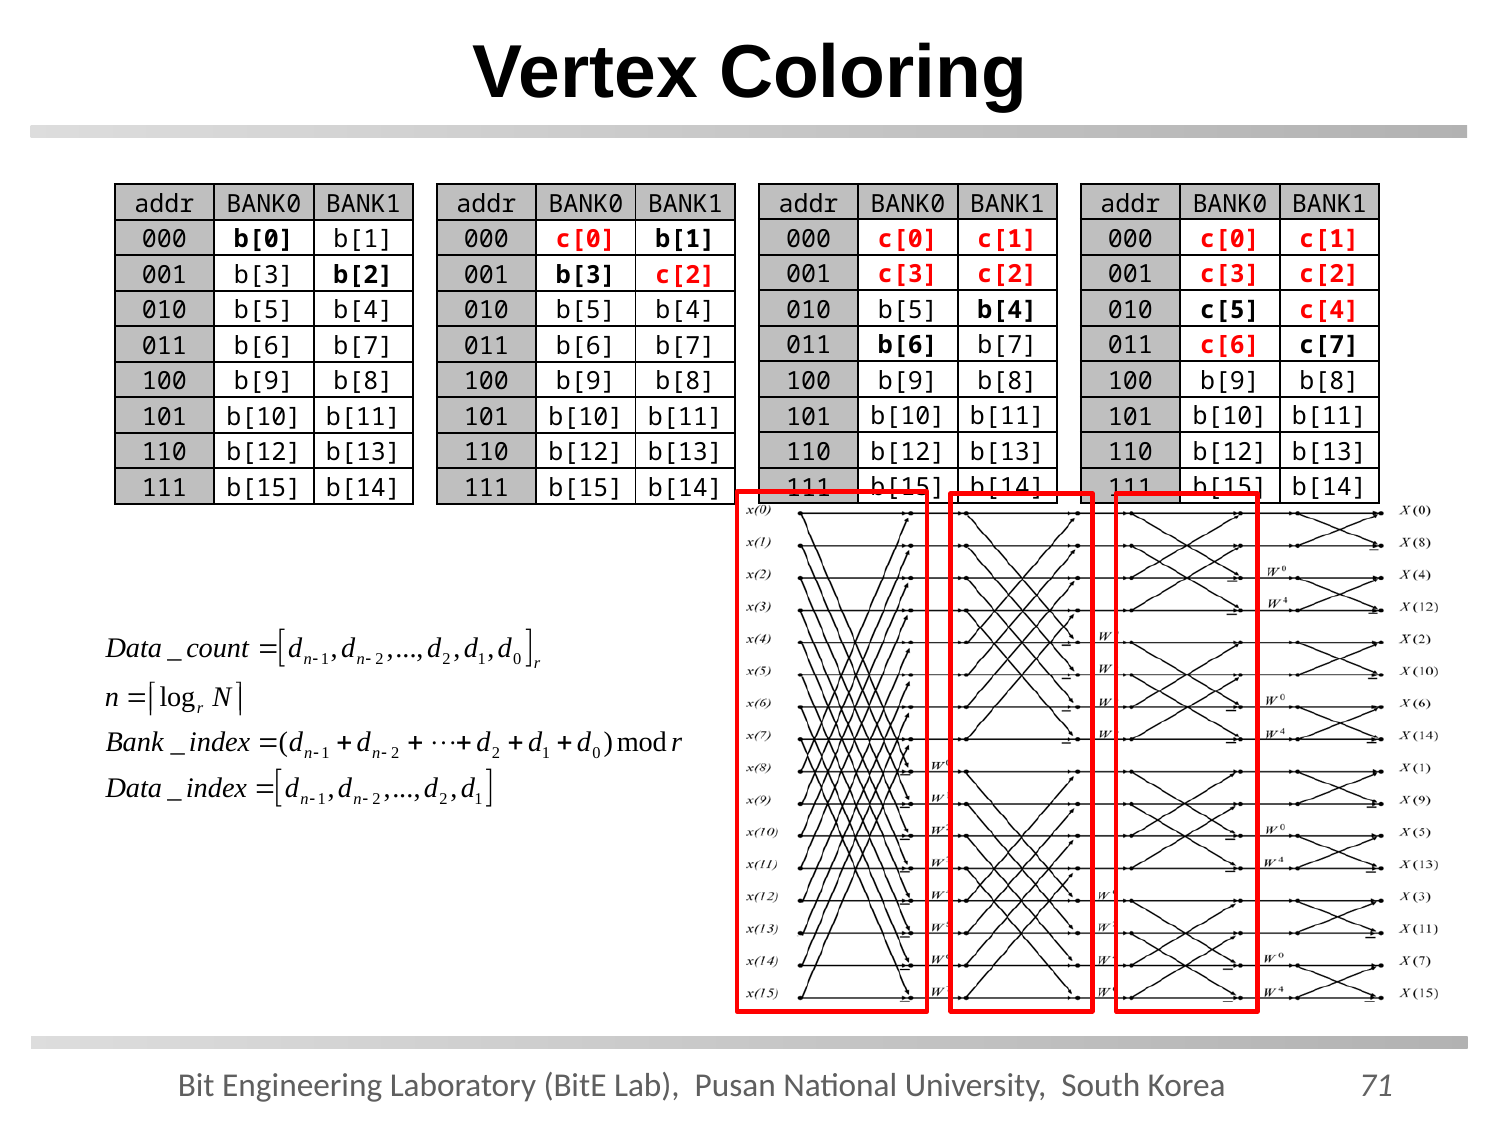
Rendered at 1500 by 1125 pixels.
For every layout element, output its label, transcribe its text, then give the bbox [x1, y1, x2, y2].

table_cell b[14] [1281, 469, 1378, 501]
table_cell b[3] [537, 256, 635, 290]
table_cell b[9] [1181, 362, 1279, 396]
table_cell b[8] [959, 362, 1056, 396]
title Vertex Coloring [50, 9, 1450, 126]
table_cell c[2] [636, 256, 734, 290]
table_cell b[11] [315, 398, 412, 432]
table_cell b[14] [636, 469, 734, 503]
table_cell b[8] [636, 363, 734, 396]
table_cell c[3] [1181, 256, 1279, 289]
table_cell b[10] [537, 398, 635, 432]
table_cell b[1] [636, 221, 734, 254]
table_cell b[5] [859, 291, 957, 325]
table_header BANK1 [959, 185, 1056, 218]
table_header addr [438, 185, 535, 219]
table_header addr [1082, 185, 1179, 218]
table_cell 001 [760, 256, 857, 289]
table_cell 011 [760, 327, 857, 360]
table_cell 101 [116, 398, 213, 432]
table_cell c[7] [1281, 327, 1378, 360]
table_cell b[15] [859, 469, 957, 501]
table_cell 100 [760, 362, 857, 396]
table_cell b[7] [959, 327, 1056, 360]
table_cell b[12] [859, 433, 957, 467]
table_header BANK0 [215, 185, 313, 219]
table_cell 110 [438, 434, 535, 467]
table_cell b[15] [215, 469, 313, 503]
table_cell b[7] [636, 327, 734, 361]
table_cell c[6] [1181, 327, 1279, 360]
table_cell b[4] [315, 292, 412, 325]
table_header BANK1 [636, 185, 734, 219]
table_cell b[6] [859, 327, 957, 360]
table_cell b[14] [315, 469, 412, 503]
table_cell 001 [1082, 256, 1179, 289]
text_box [1116, 493, 1258, 501]
table_cell c[4] [1281, 291, 1378, 325]
table_cell b[13] [636, 434, 734, 467]
table_cell b[4] [959, 291, 1056, 325]
table_cell b[9] [859, 362, 957, 396]
table_cell b[13] [959, 433, 1056, 467]
table_cell b[0] [215, 221, 313, 254]
table_cell 001 [116, 256, 213, 290]
table_header BANK1 [315, 185, 412, 219]
table_cell 000 [1082, 220, 1179, 254]
table_cell 010 [760, 291, 857, 325]
table_cell 101 [1082, 398, 1179, 431]
table_cell 011 [1082, 327, 1179, 360]
table_cell b[15] [1181, 469, 1279, 501]
table_cell c[2] [959, 256, 1056, 289]
table_cell b[12] [537, 434, 635, 467]
table_cell b[7] [315, 327, 412, 361]
table_header BANK0 [859, 185, 957, 218]
table_cell 011 [438, 327, 535, 361]
table_cell b[5] [537, 292, 635, 325]
table_cell b[11] [1281, 398, 1378, 431]
table_header addr [760, 185, 857, 218]
table_cell b[5] [215, 292, 313, 325]
table_cell 000 [116, 221, 213, 254]
table_cell b[11] [959, 398, 1056, 431]
table_header BANK0 [537, 185, 635, 219]
text_box [736, 491, 928, 1012]
table_cell 110 [760, 433, 857, 467]
table_cell 000 [760, 220, 857, 254]
table_cell b[10] [859, 398, 957, 431]
table_cell b[9] [537, 363, 635, 396]
table_cell 101 [438, 398, 535, 432]
table_cell b[15] [537, 469, 635, 503]
table_header BANK1 [1281, 185, 1378, 218]
table_cell 111 [116, 469, 213, 503]
table_cell b[14] [959, 469, 1056, 493]
table_cell b[13] [315, 434, 412, 467]
table_cell b[10] [1181, 398, 1279, 431]
table_cell 011 [116, 327, 213, 361]
table_cell c[1] [1281, 220, 1378, 254]
table_header BANK0 [1181, 185, 1279, 218]
table_cell b[11] [636, 398, 734, 432]
table_cell c[1] [959, 220, 1056, 254]
table_cell c[3] [859, 256, 957, 289]
table_cell 001 [438, 256, 535, 290]
table_cell 111 [438, 469, 535, 503]
table_cell b[10] [215, 398, 313, 432]
table_cell 111 [1082, 469, 1179, 501]
table_cell b[6] [537, 327, 635, 361]
table_cell 010 [438, 292, 535, 325]
picture [100, 627, 690, 812]
table_cell b[12] [215, 434, 313, 467]
table_cell b[8] [1281, 362, 1378, 396]
table_cell 000 [438, 221, 535, 254]
table_cell b[13] [1281, 433, 1378, 467]
table_header addr [116, 185, 213, 219]
table_cell b[12] [1181, 433, 1279, 467]
text_box [950, 493, 1093, 501]
table_cell c[0] [537, 221, 635, 254]
picture [746, 503, 1438, 1002]
table_cell 110 [1082, 433, 1179, 467]
table_cell 111 [760, 469, 857, 491]
table_cell b[8] [315, 363, 412, 396]
table_cell b[2] [315, 256, 412, 290]
table_cell c[2] [1281, 256, 1378, 289]
table_cell 100 [116, 363, 213, 396]
table_cell b[3] [215, 256, 313, 290]
table_cell c[0] [1181, 220, 1279, 254]
table_cell b[1] [315, 221, 412, 254]
table_cell b[9] [215, 363, 313, 396]
table_cell b[4] [636, 292, 734, 325]
table_cell 101 [760, 398, 857, 431]
table_cell c[0] [859, 220, 957, 254]
table_cell c[5] [1181, 291, 1279, 325]
table_cell 100 [438, 363, 535, 396]
table_cell b[6] [215, 327, 313, 361]
table_cell 010 [116, 292, 213, 325]
table_cell 010 [1082, 291, 1179, 325]
table_cell 100 [1082, 362, 1179, 396]
table_cell 110 [116, 434, 213, 467]
